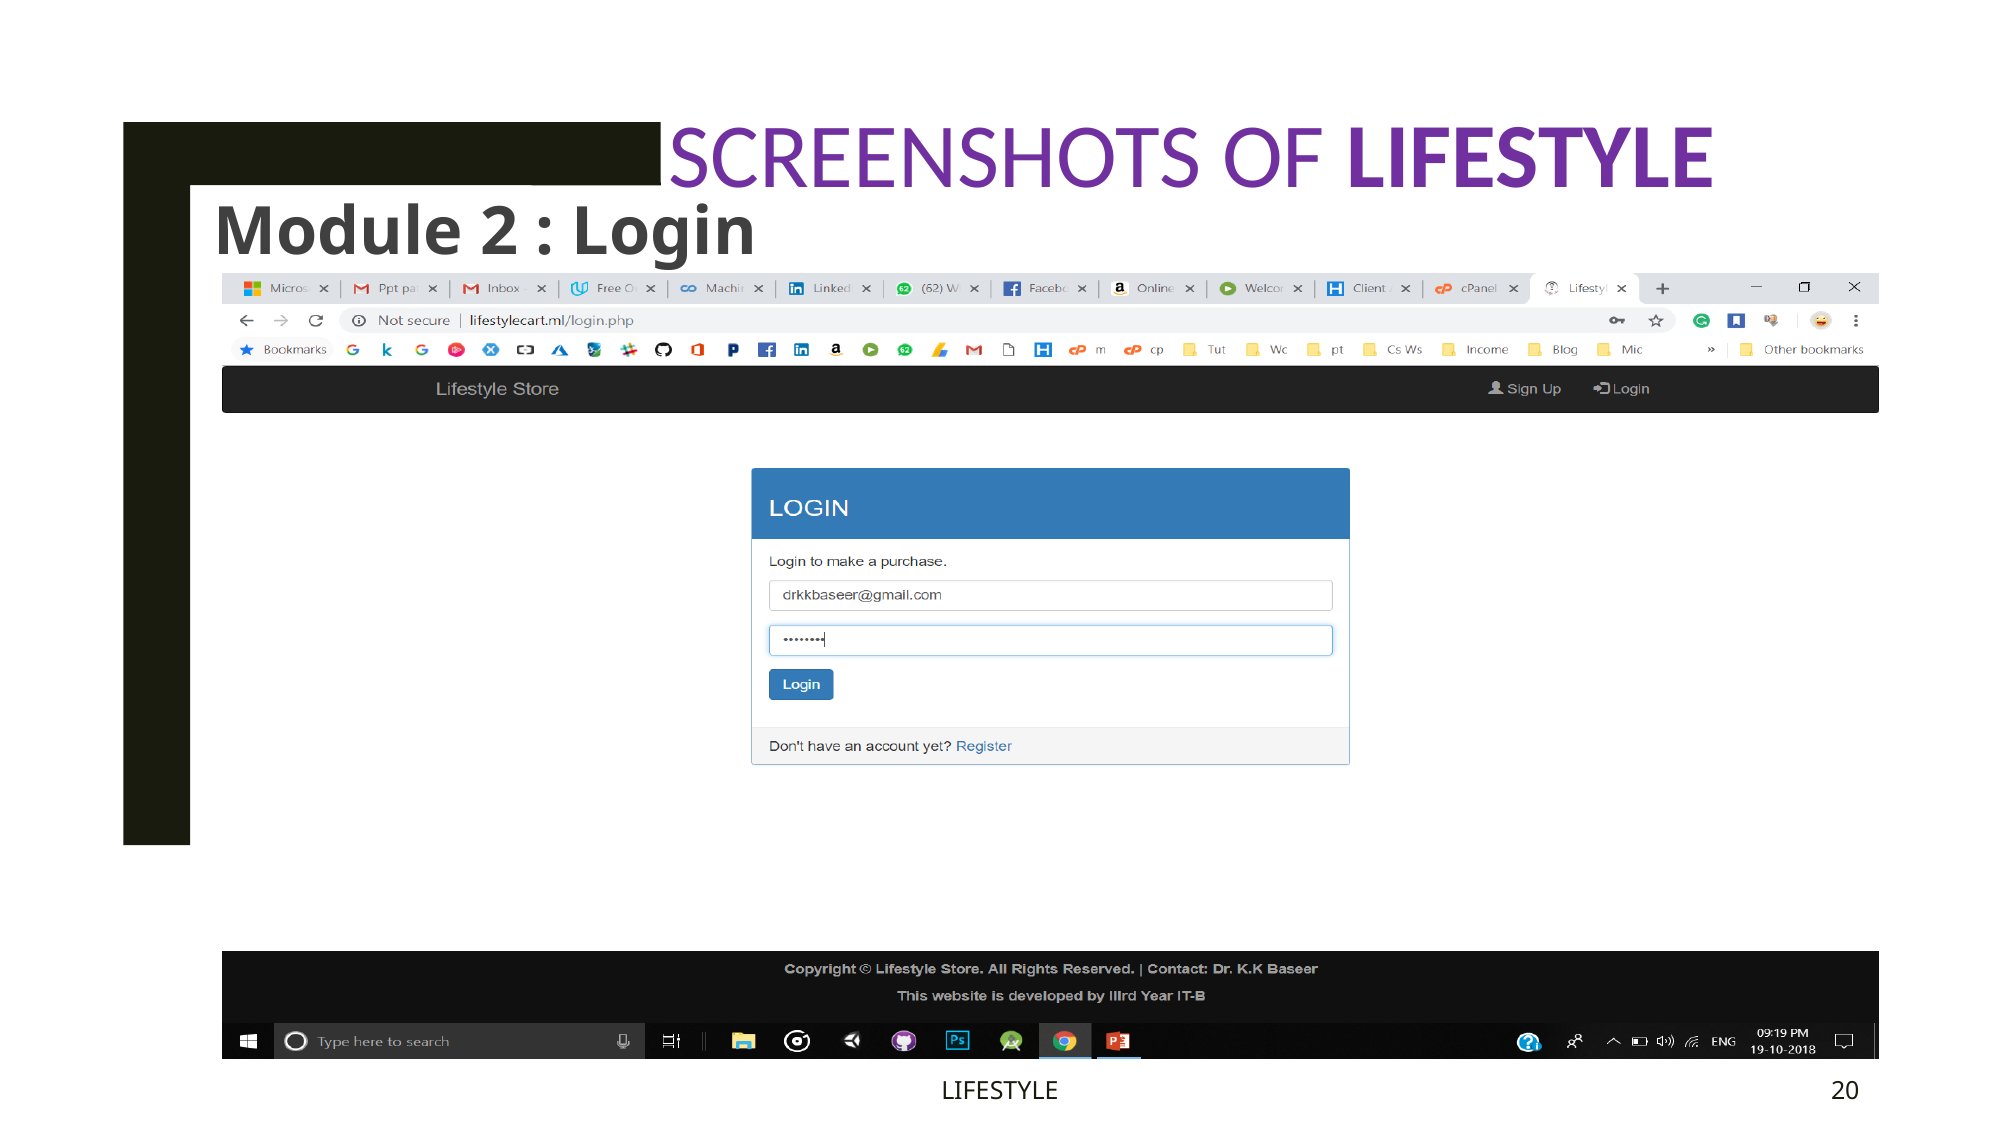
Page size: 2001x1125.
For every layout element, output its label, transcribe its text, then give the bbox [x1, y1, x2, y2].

title SCREENSHOTS OF lifestyle [612, 99, 1771, 215]
slide_number 20 [1612, 1059, 1875, 1125]
text_box Module 2 : Login [198, 180, 1027, 276]
footer LIFESTYLE [423, 1059, 1576, 1125]
picture [222, 273, 1879, 1059]
